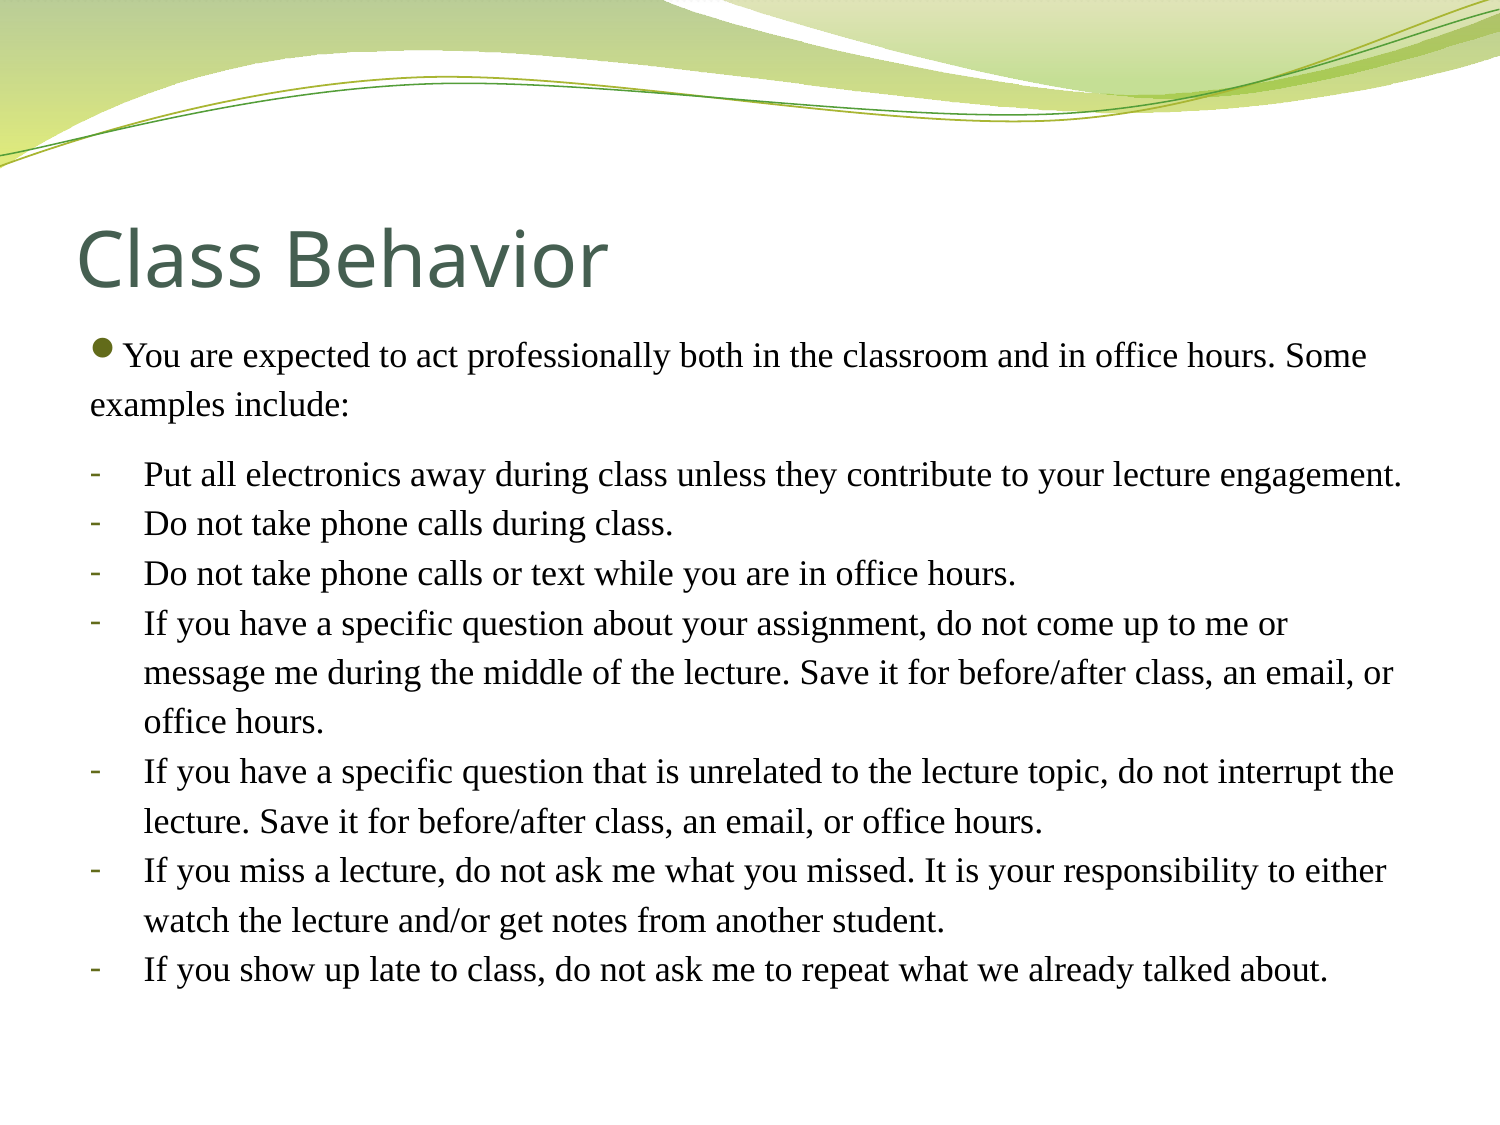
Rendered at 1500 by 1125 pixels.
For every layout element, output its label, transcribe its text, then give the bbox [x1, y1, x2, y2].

title Class Behavior [75, 115, 1425, 303]
list You are expected to act professionally both in the classroom and in office hours. Some examples include: Put all electronics away during class unless they contribute to your lecture engagement. Do not take phone calls during class. Do not take phone calls or text while you are in office hours. If you have a specific question about your assignment, do not come up to me or message me during the middle of the lecture. Save it for before/after class, an email, or office hours. If you have a specific question that is unrelated to the lecture topic, do not interrupt the lecture. Save it for before/after class, an email, or office hours. If you miss a lecture, do not ask me what you missed. It is your responsibility to either watch the lecture and/or get notes from another student. If you show up late to class, do not ask me to repeat what we already talked about. [75, 317, 1425, 1038]
